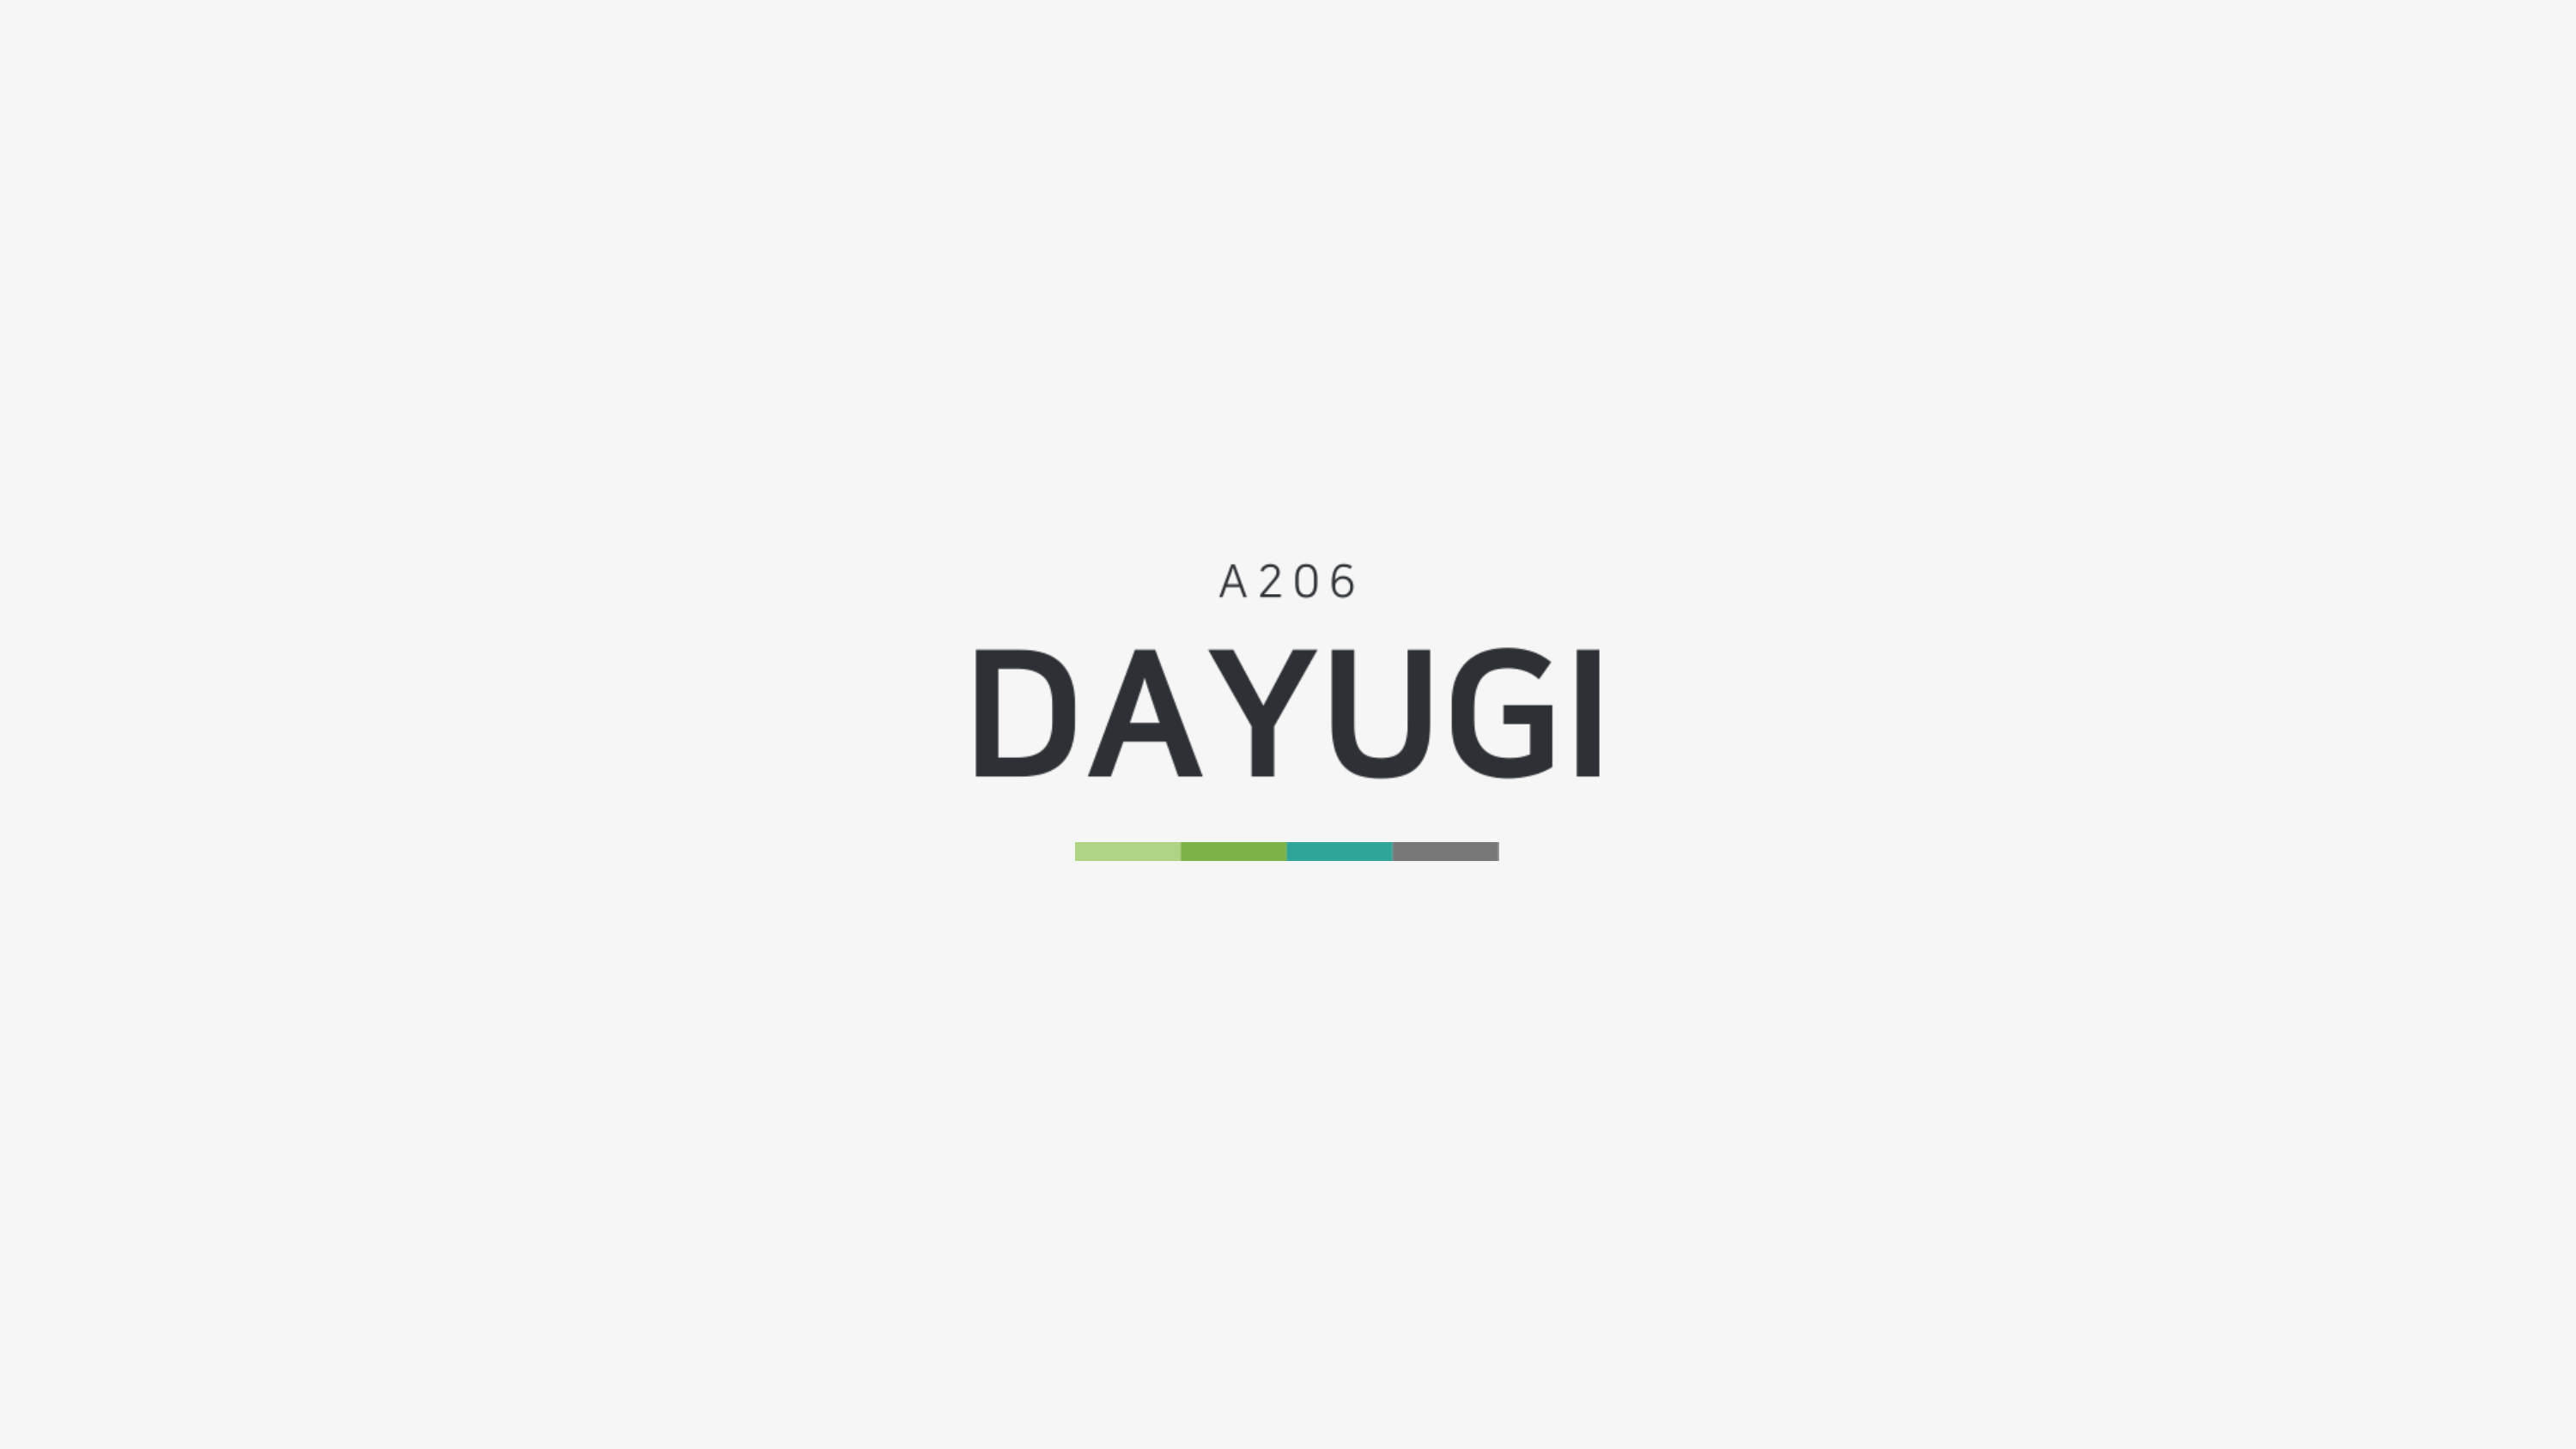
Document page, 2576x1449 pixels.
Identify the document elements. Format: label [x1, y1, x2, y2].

picture [748, 544, 1722, 887]
text_box [1074, 842, 1499, 861]
